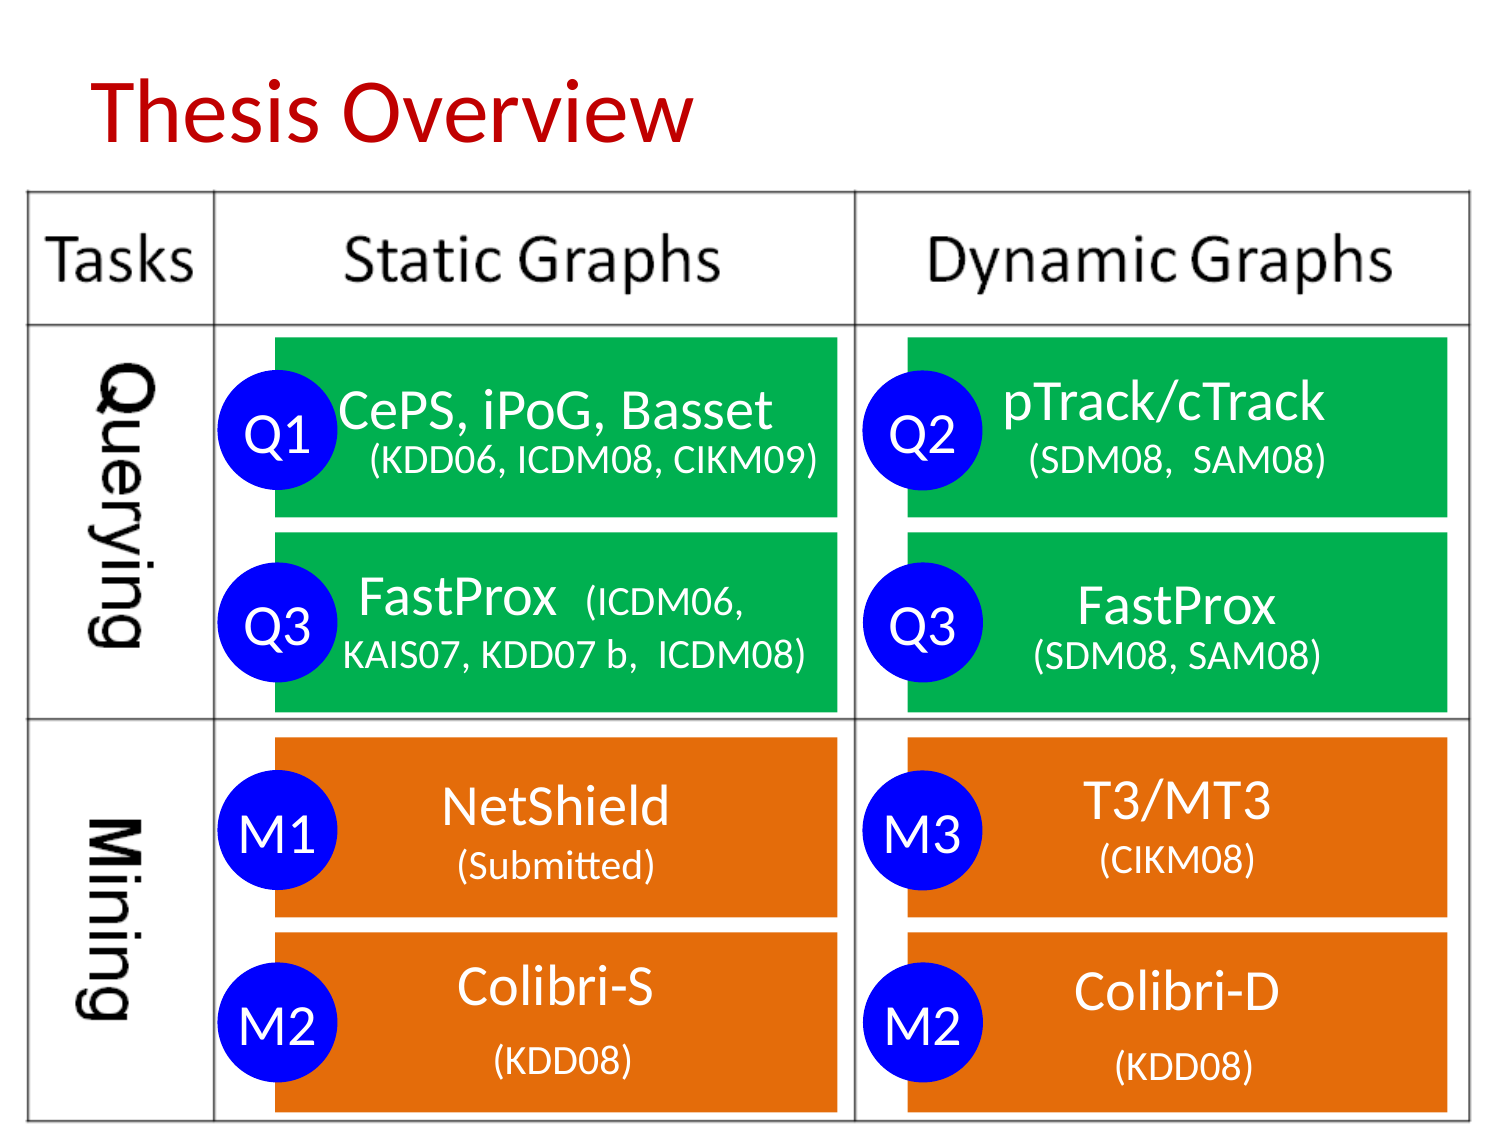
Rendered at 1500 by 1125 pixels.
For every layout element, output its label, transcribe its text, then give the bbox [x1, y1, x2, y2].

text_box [21, 185, 1479, 1125]
title Thesis Overview [74, 12, 726, 185]
